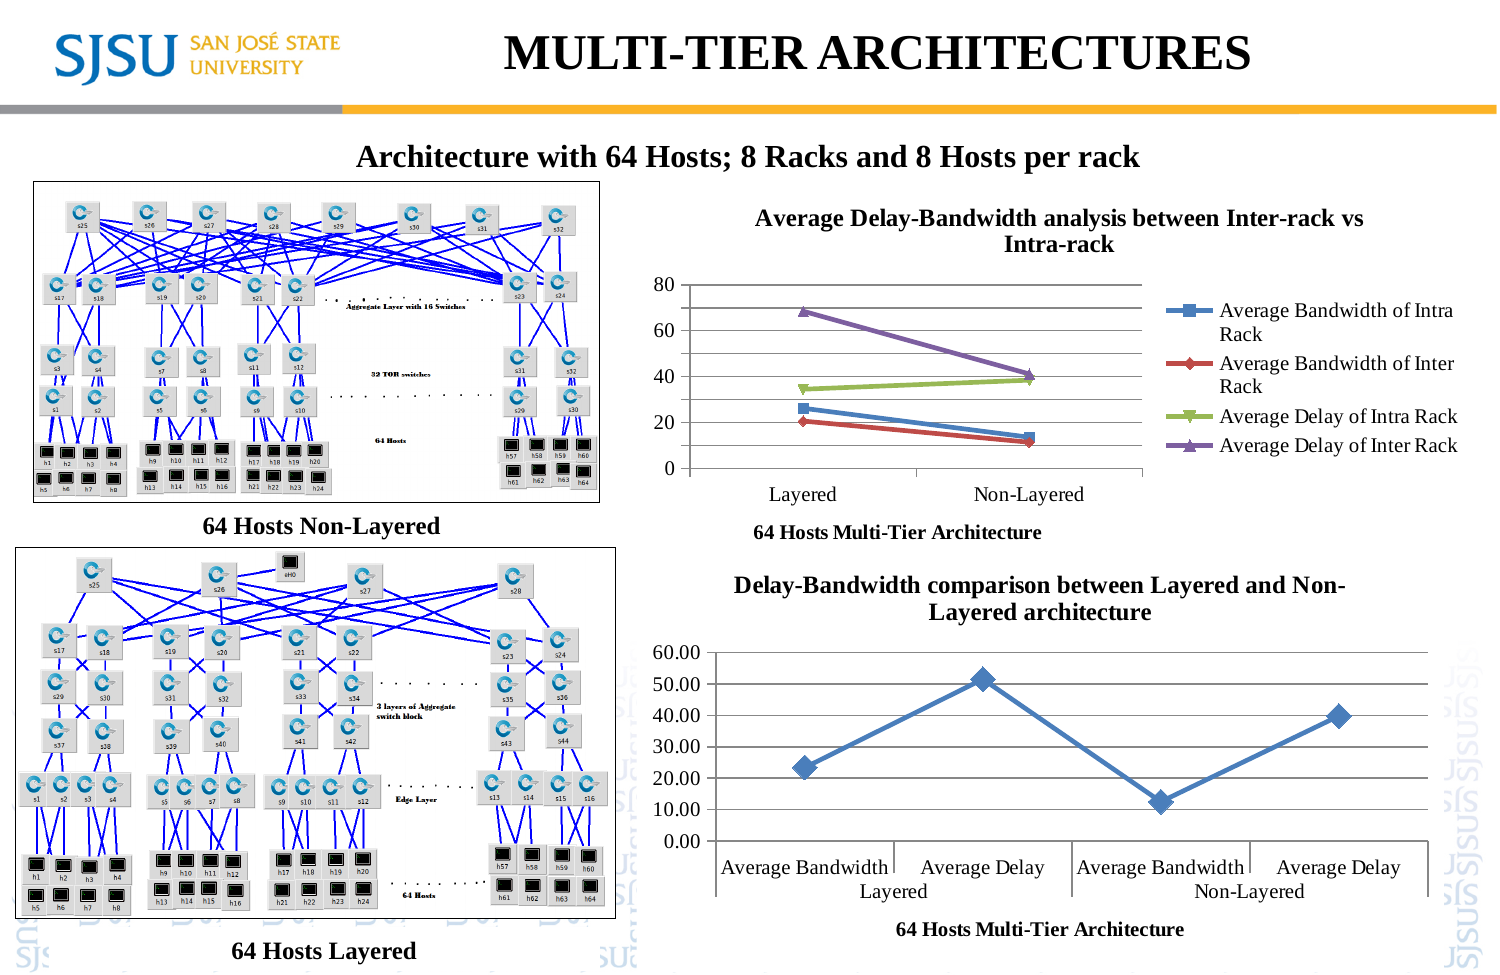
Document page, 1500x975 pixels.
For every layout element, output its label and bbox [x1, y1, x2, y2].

chart [636, 180, 1483, 973]
picture [0, 0, 1498, 975]
